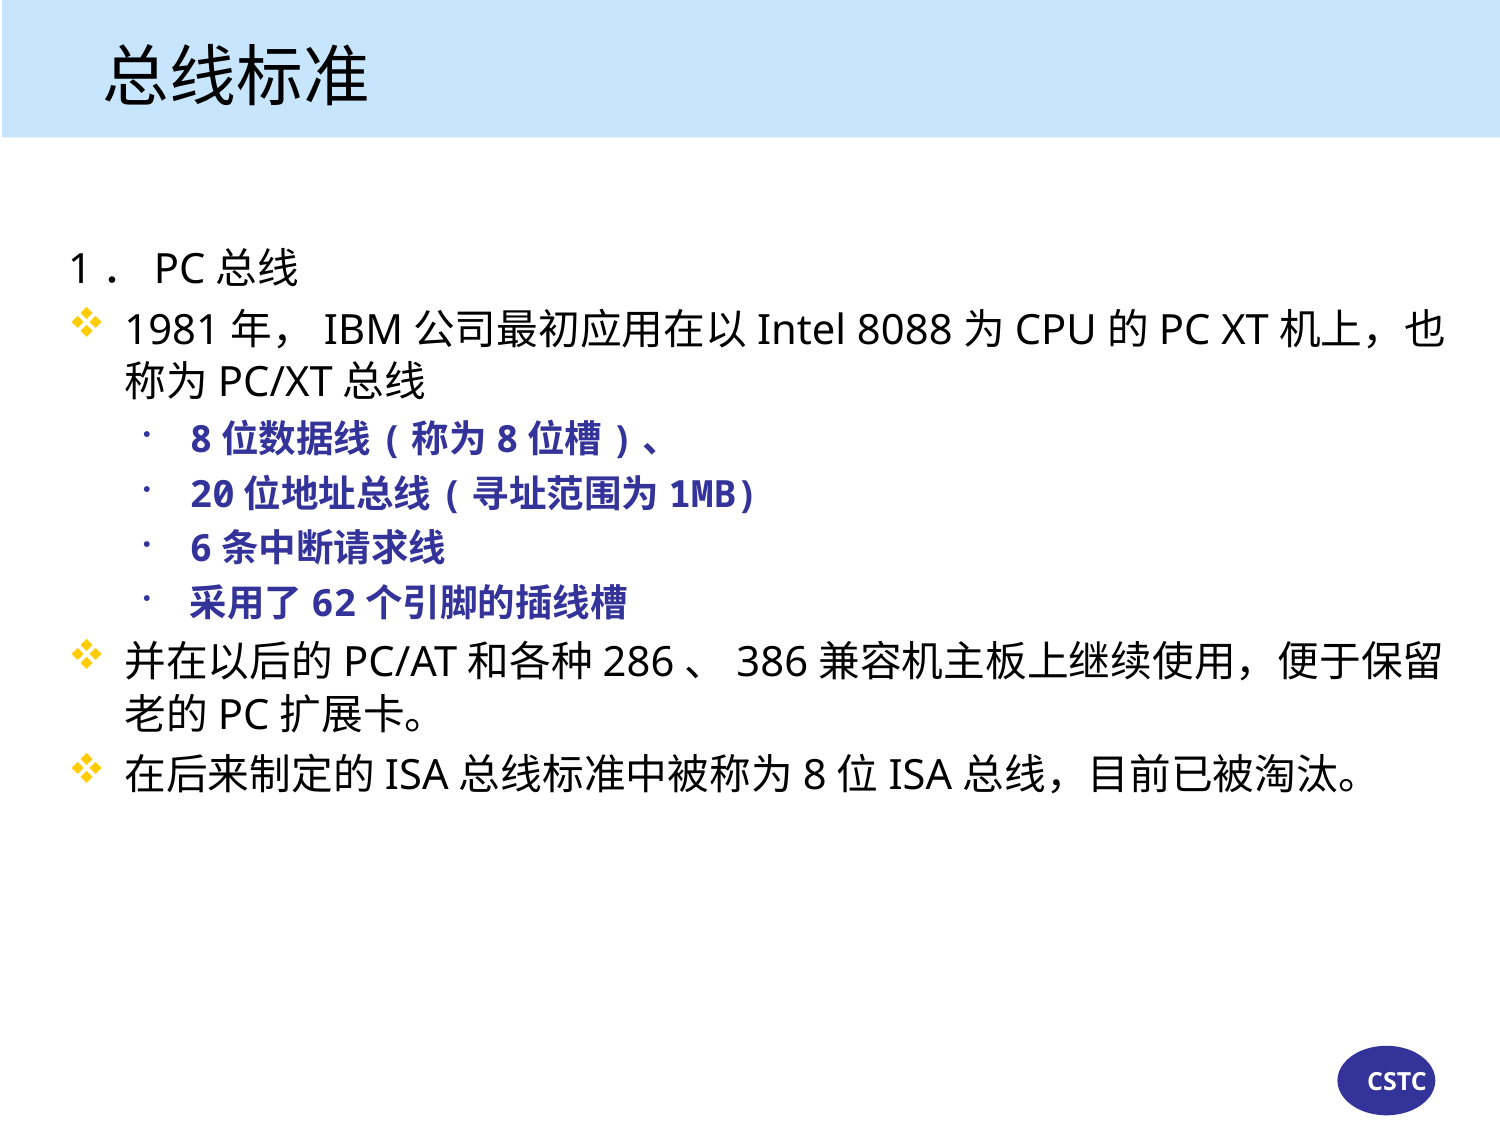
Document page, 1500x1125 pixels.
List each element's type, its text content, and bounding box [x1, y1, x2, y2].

title 总线标准 [87, 0, 1364, 149]
list 1．PC总线 1981年，IBM公司最初应用在以Intel 8088为CPU的PC XT机上，也称为PC/XT总线 8位数据线(称为8位槽)、 20位地址总线(寻址范围为1MB) 6条中断请求线 采用了62个引脚的插线槽 并在以后的PC/AT和各种286、386兼容机主板上继续使用，便于保留老的PC扩展卡。 在后来制定的ISA总线标准中被称为8位ISA总线，目前已被淘汰。 [52, 231, 1473, 1007]
